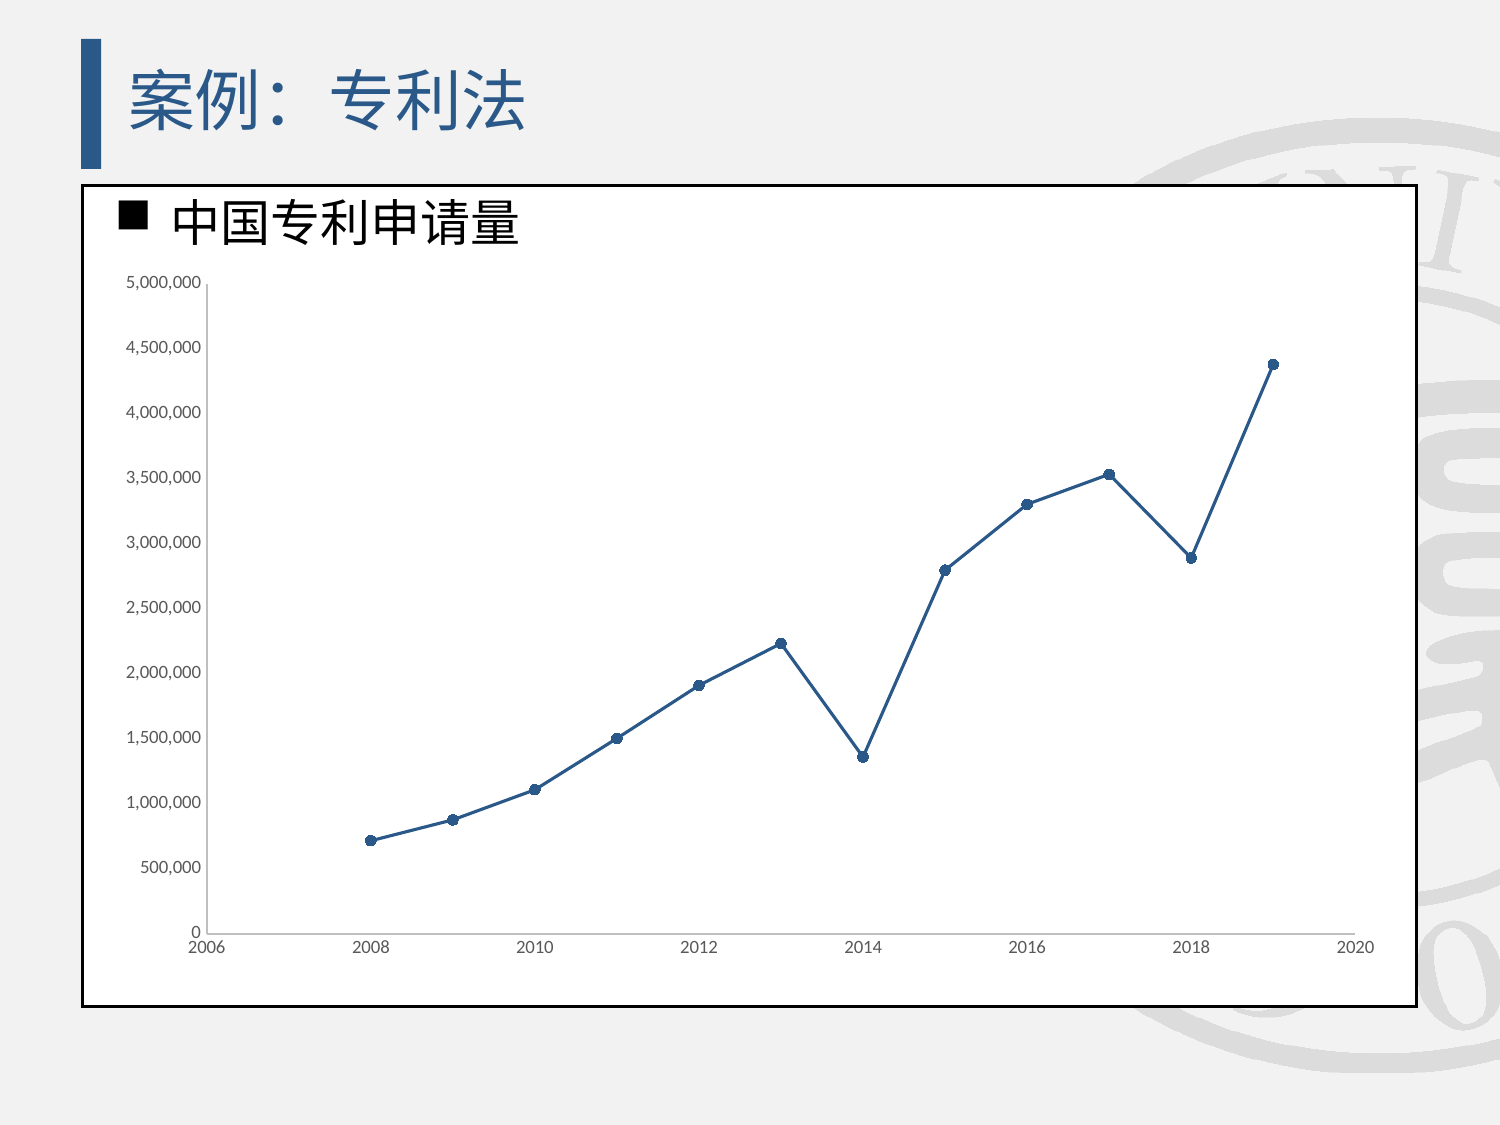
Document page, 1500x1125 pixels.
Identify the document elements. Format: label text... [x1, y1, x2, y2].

title 案例：专利法 [113, 49, 1387, 159]
chart [99, 260, 1401, 973]
text_box [82, 184, 1418, 1007]
text_box 中国专利申请量 [99, 184, 1417, 260]
